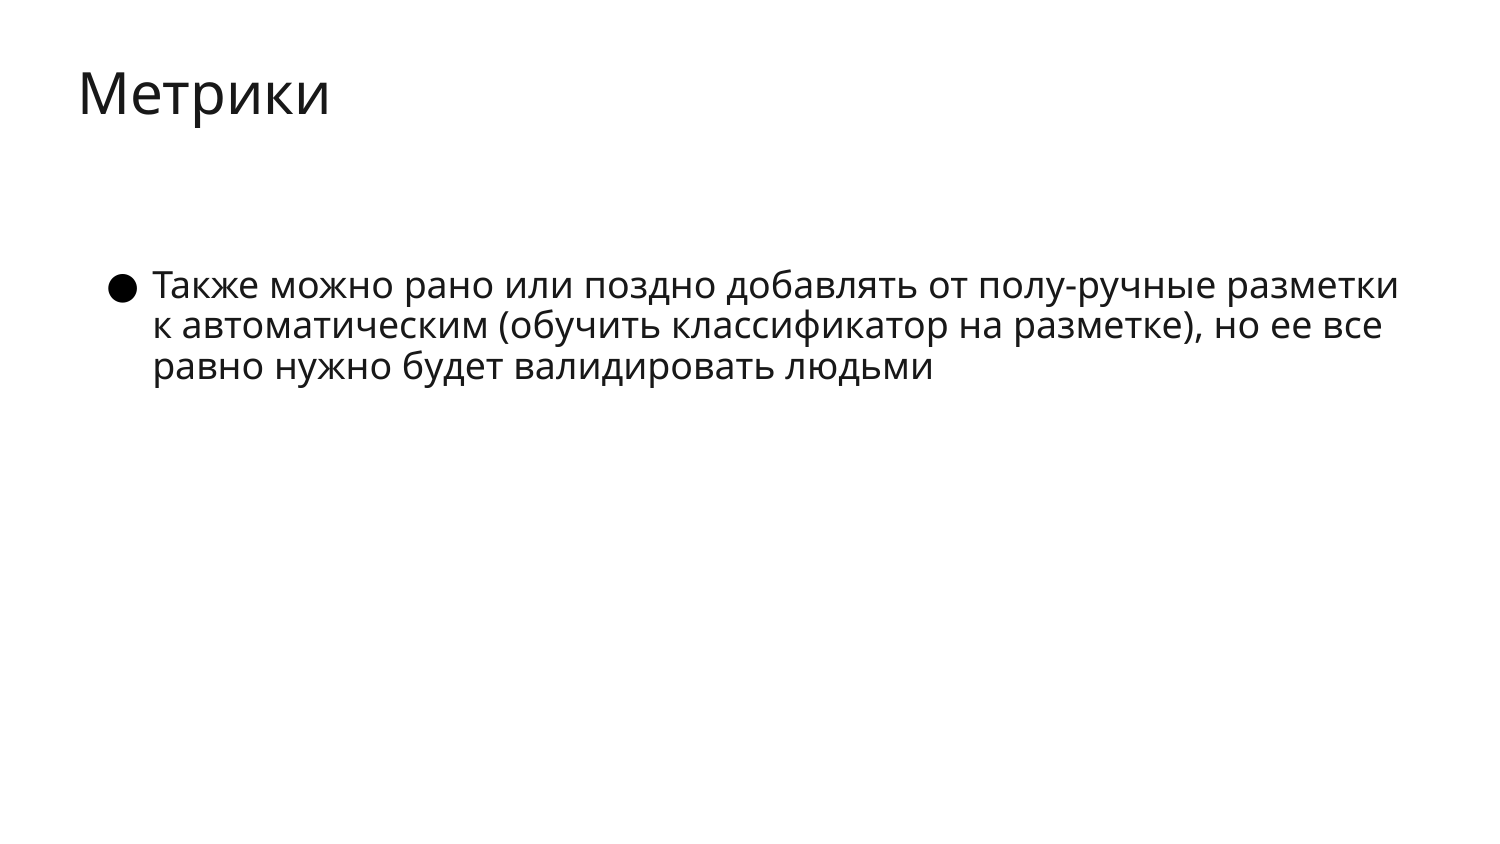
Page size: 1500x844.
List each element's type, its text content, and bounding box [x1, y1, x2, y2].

list Также можно рано или поздно добавлять от полу-ручные разметки к автоматическим (обучить классификатор на разметке), но ее все равно нужно будет валидировать людьми [74, 262, 1426, 771]
title Метрики [74, 66, 1426, 155]
